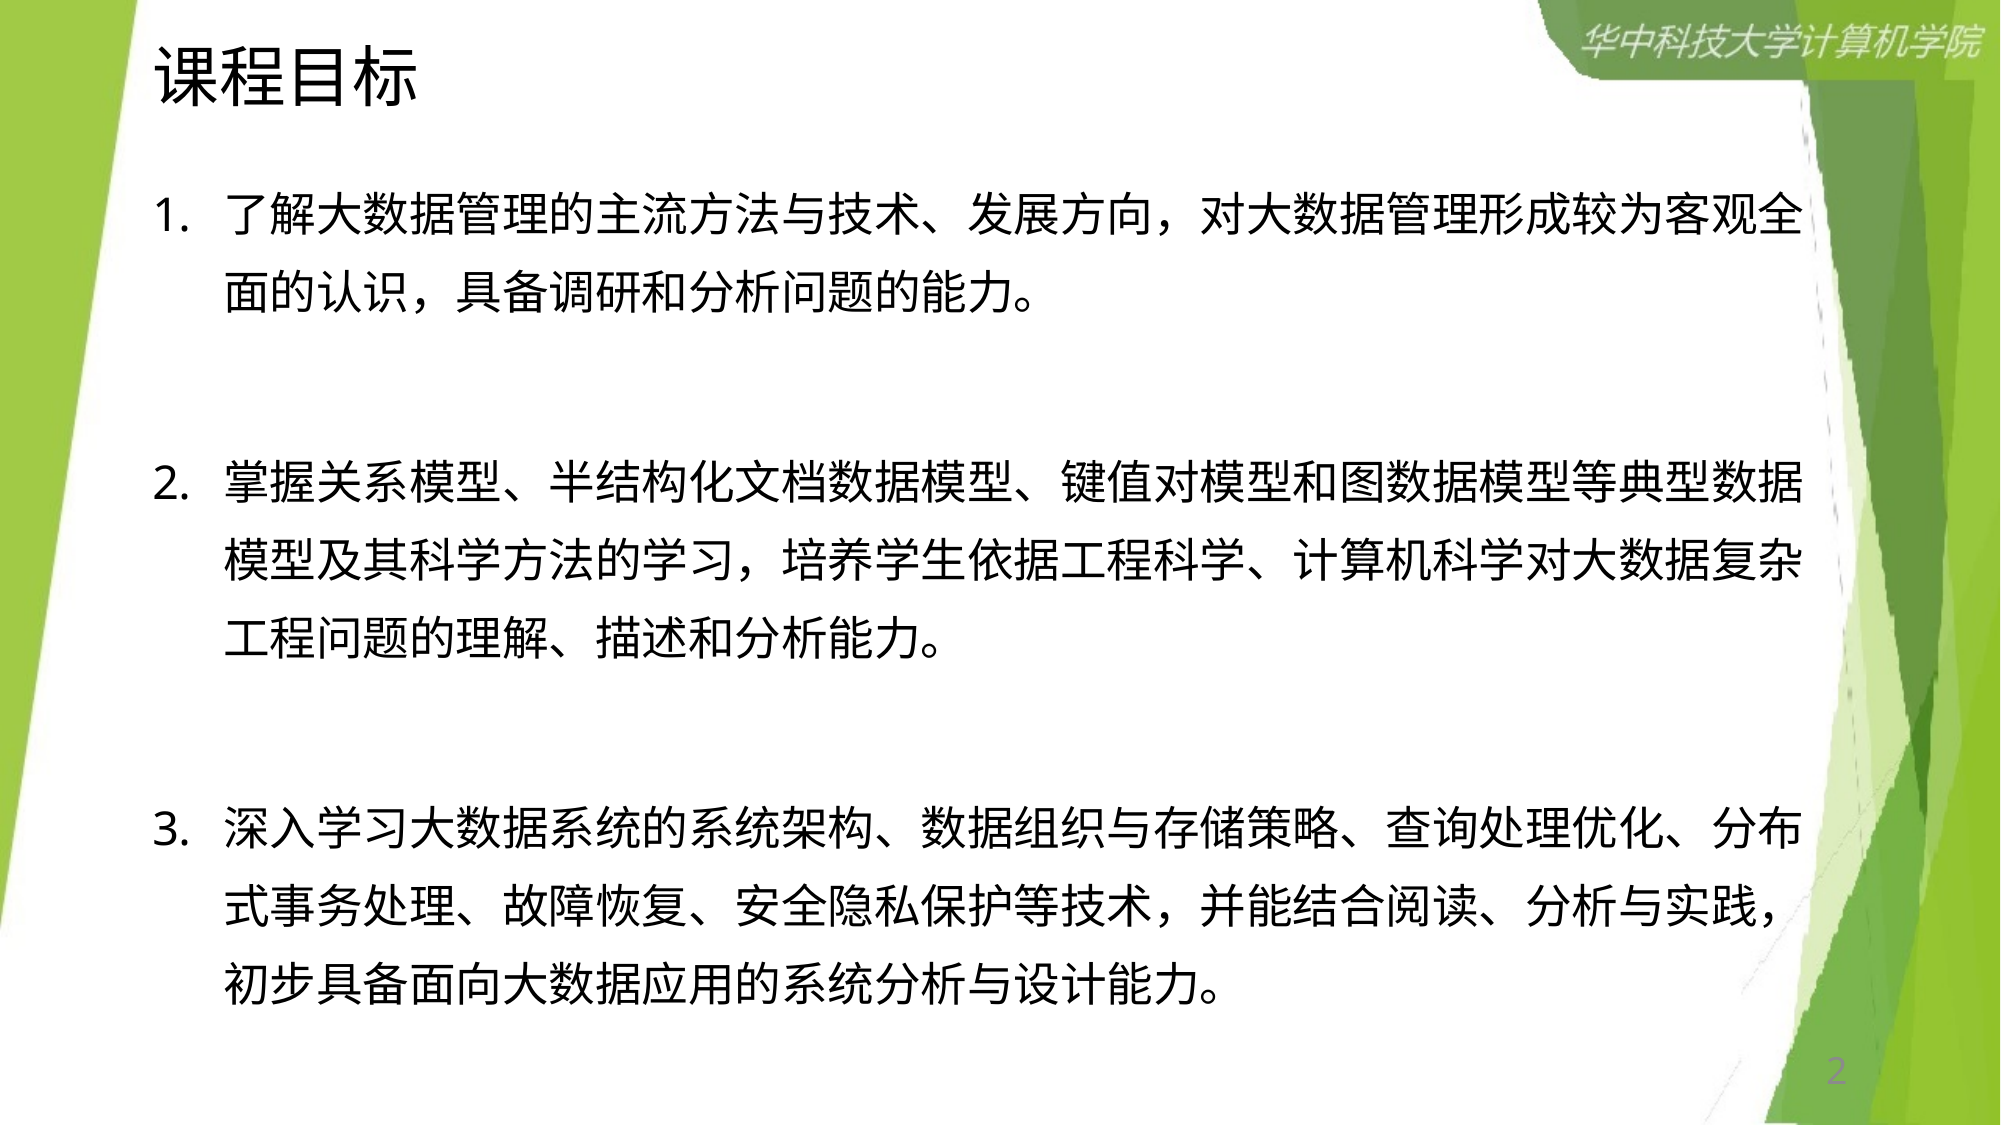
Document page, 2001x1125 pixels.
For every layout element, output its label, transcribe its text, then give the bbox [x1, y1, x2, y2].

picture [0, 0, 2001, 1125]
slide_number 2 [1412, 1042, 1863, 1103]
list 了解大数据管理的主流方法与技术、发展方向，对大数据管理形成较为客观全面的认识，具备调研和分析问题的能力。 掌握关系模型、半结构化文档数据模型、键值对模型和图数据模型等典型数据模型及其科学方法的学习，培养学生依据工程科学、计算机科学对大数据复杂工程问题的理解、描述和分析能力。 深入学习大数据系统的系统架构、数据组织与存储策略、查询处理优化、分布式事务处理、故障恢复、安全隐私保护等技术，并能结合阅读、分析与实践，初步具备面向大数据应用的系统分析与设计能力。 [137, 155, 1863, 1026]
title 课程目标 [137, 4, 1863, 155]
